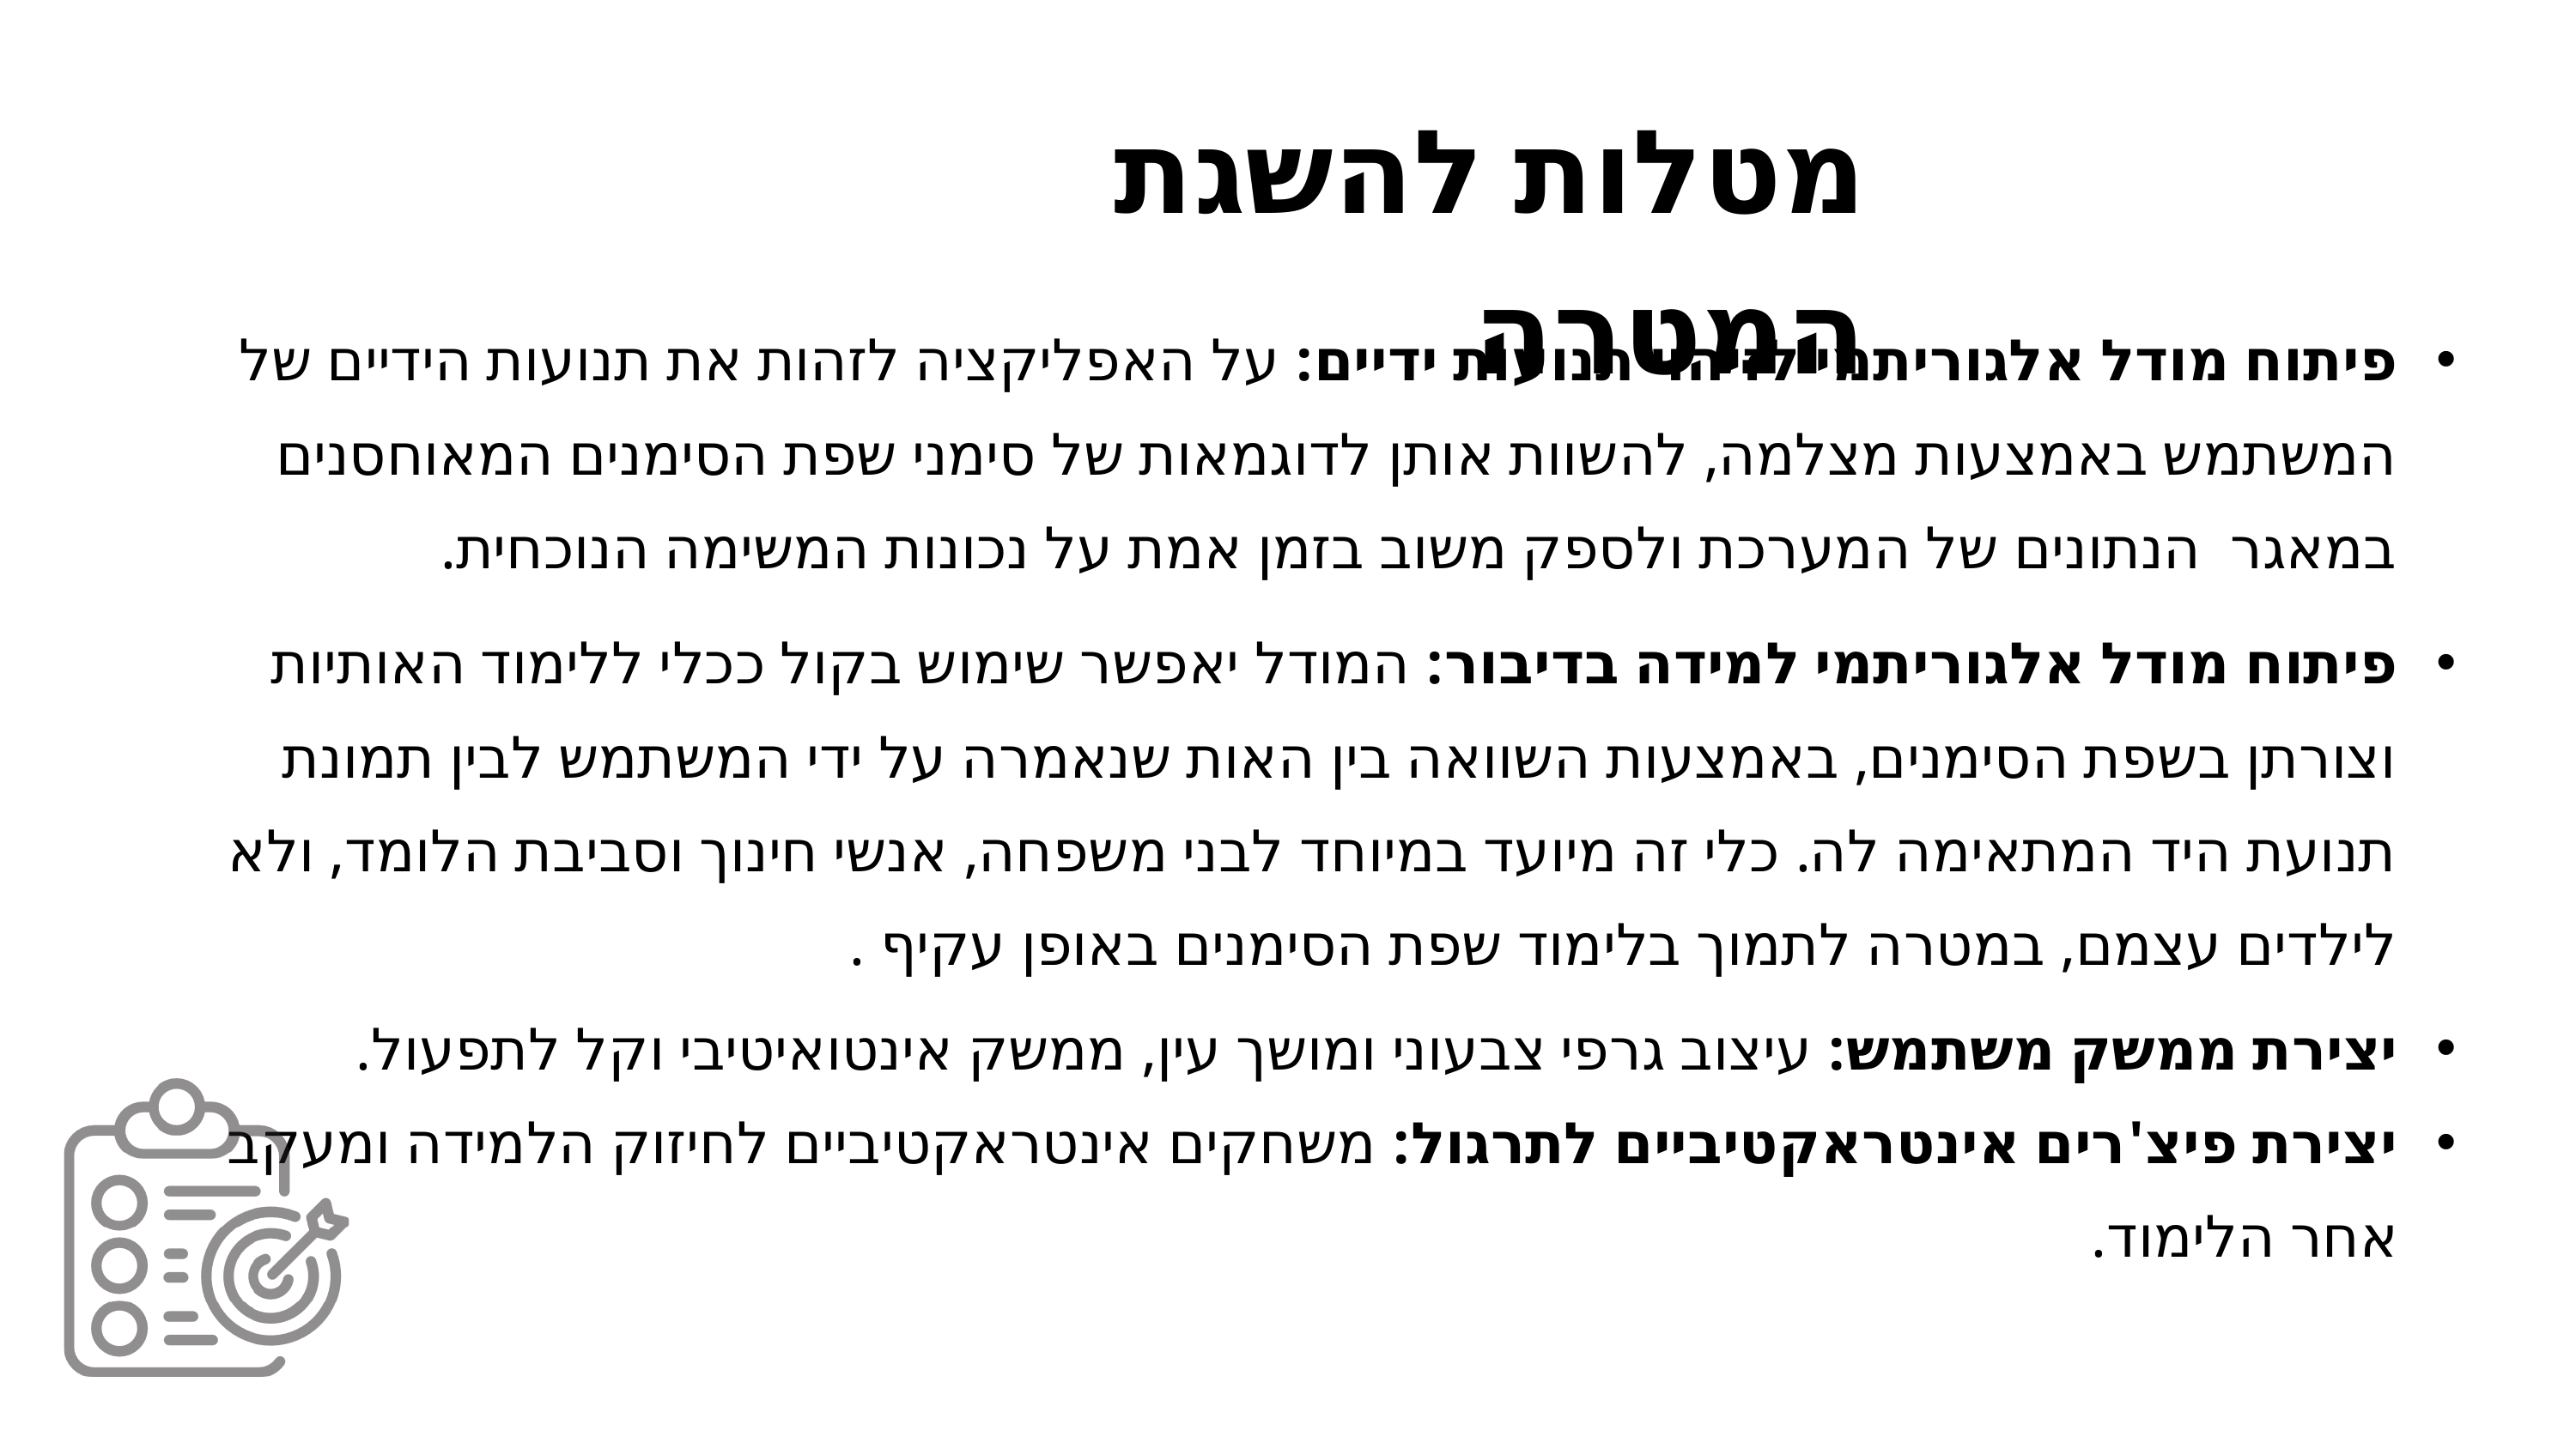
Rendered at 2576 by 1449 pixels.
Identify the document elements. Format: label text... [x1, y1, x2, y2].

text_box מטלות להשגת המטרה [709, 76, 1867, 397]
text_box [64, 1078, 349, 1377]
text_box פיתוח מודל אלגוריתמי לזיהוי תנועות ידיים: על האפליקציה לזהות את תנועות הידיים של המשתמש באמצעות מצלמה, להשוות אותן לדוגמאות של סימני שפת הסימנים המאוחסנים במאגר הנתונים של המערכת ולספק משוב בזמן אמת על נכונות המשימה הנוכחית. פיתוח מודל אלגוריתמי למידה בדיבור: המודל יאפשר שימוש בקול ככלי ללימוד האותיות וצורתן בשפת הסימנים, באמצעות השוואה בין האות שנאמרה על ידי המשתמש לבין תמונת תנועת היד המתאימה לה. כלי זה מיועד במיוחד לבני משפחה, אנשי חינוך וסביבת הלומד, ולא לילדים עצמם, במטרה לתמוך בלימוד שפת הסימנים באופן עקיף . יצירת ממשק משתמש: עיצוב גרפי צבעוני ומושך עין, ממשק אינטואיטיבי וקל לתפעול. יצירת פיצ'רים אינטראקטיביים לתרגול: משחקים אינטראקטיביים לחיזוק הלמידה ומעקב אחר הלימוד. [171, 299, 2514, 1449]
